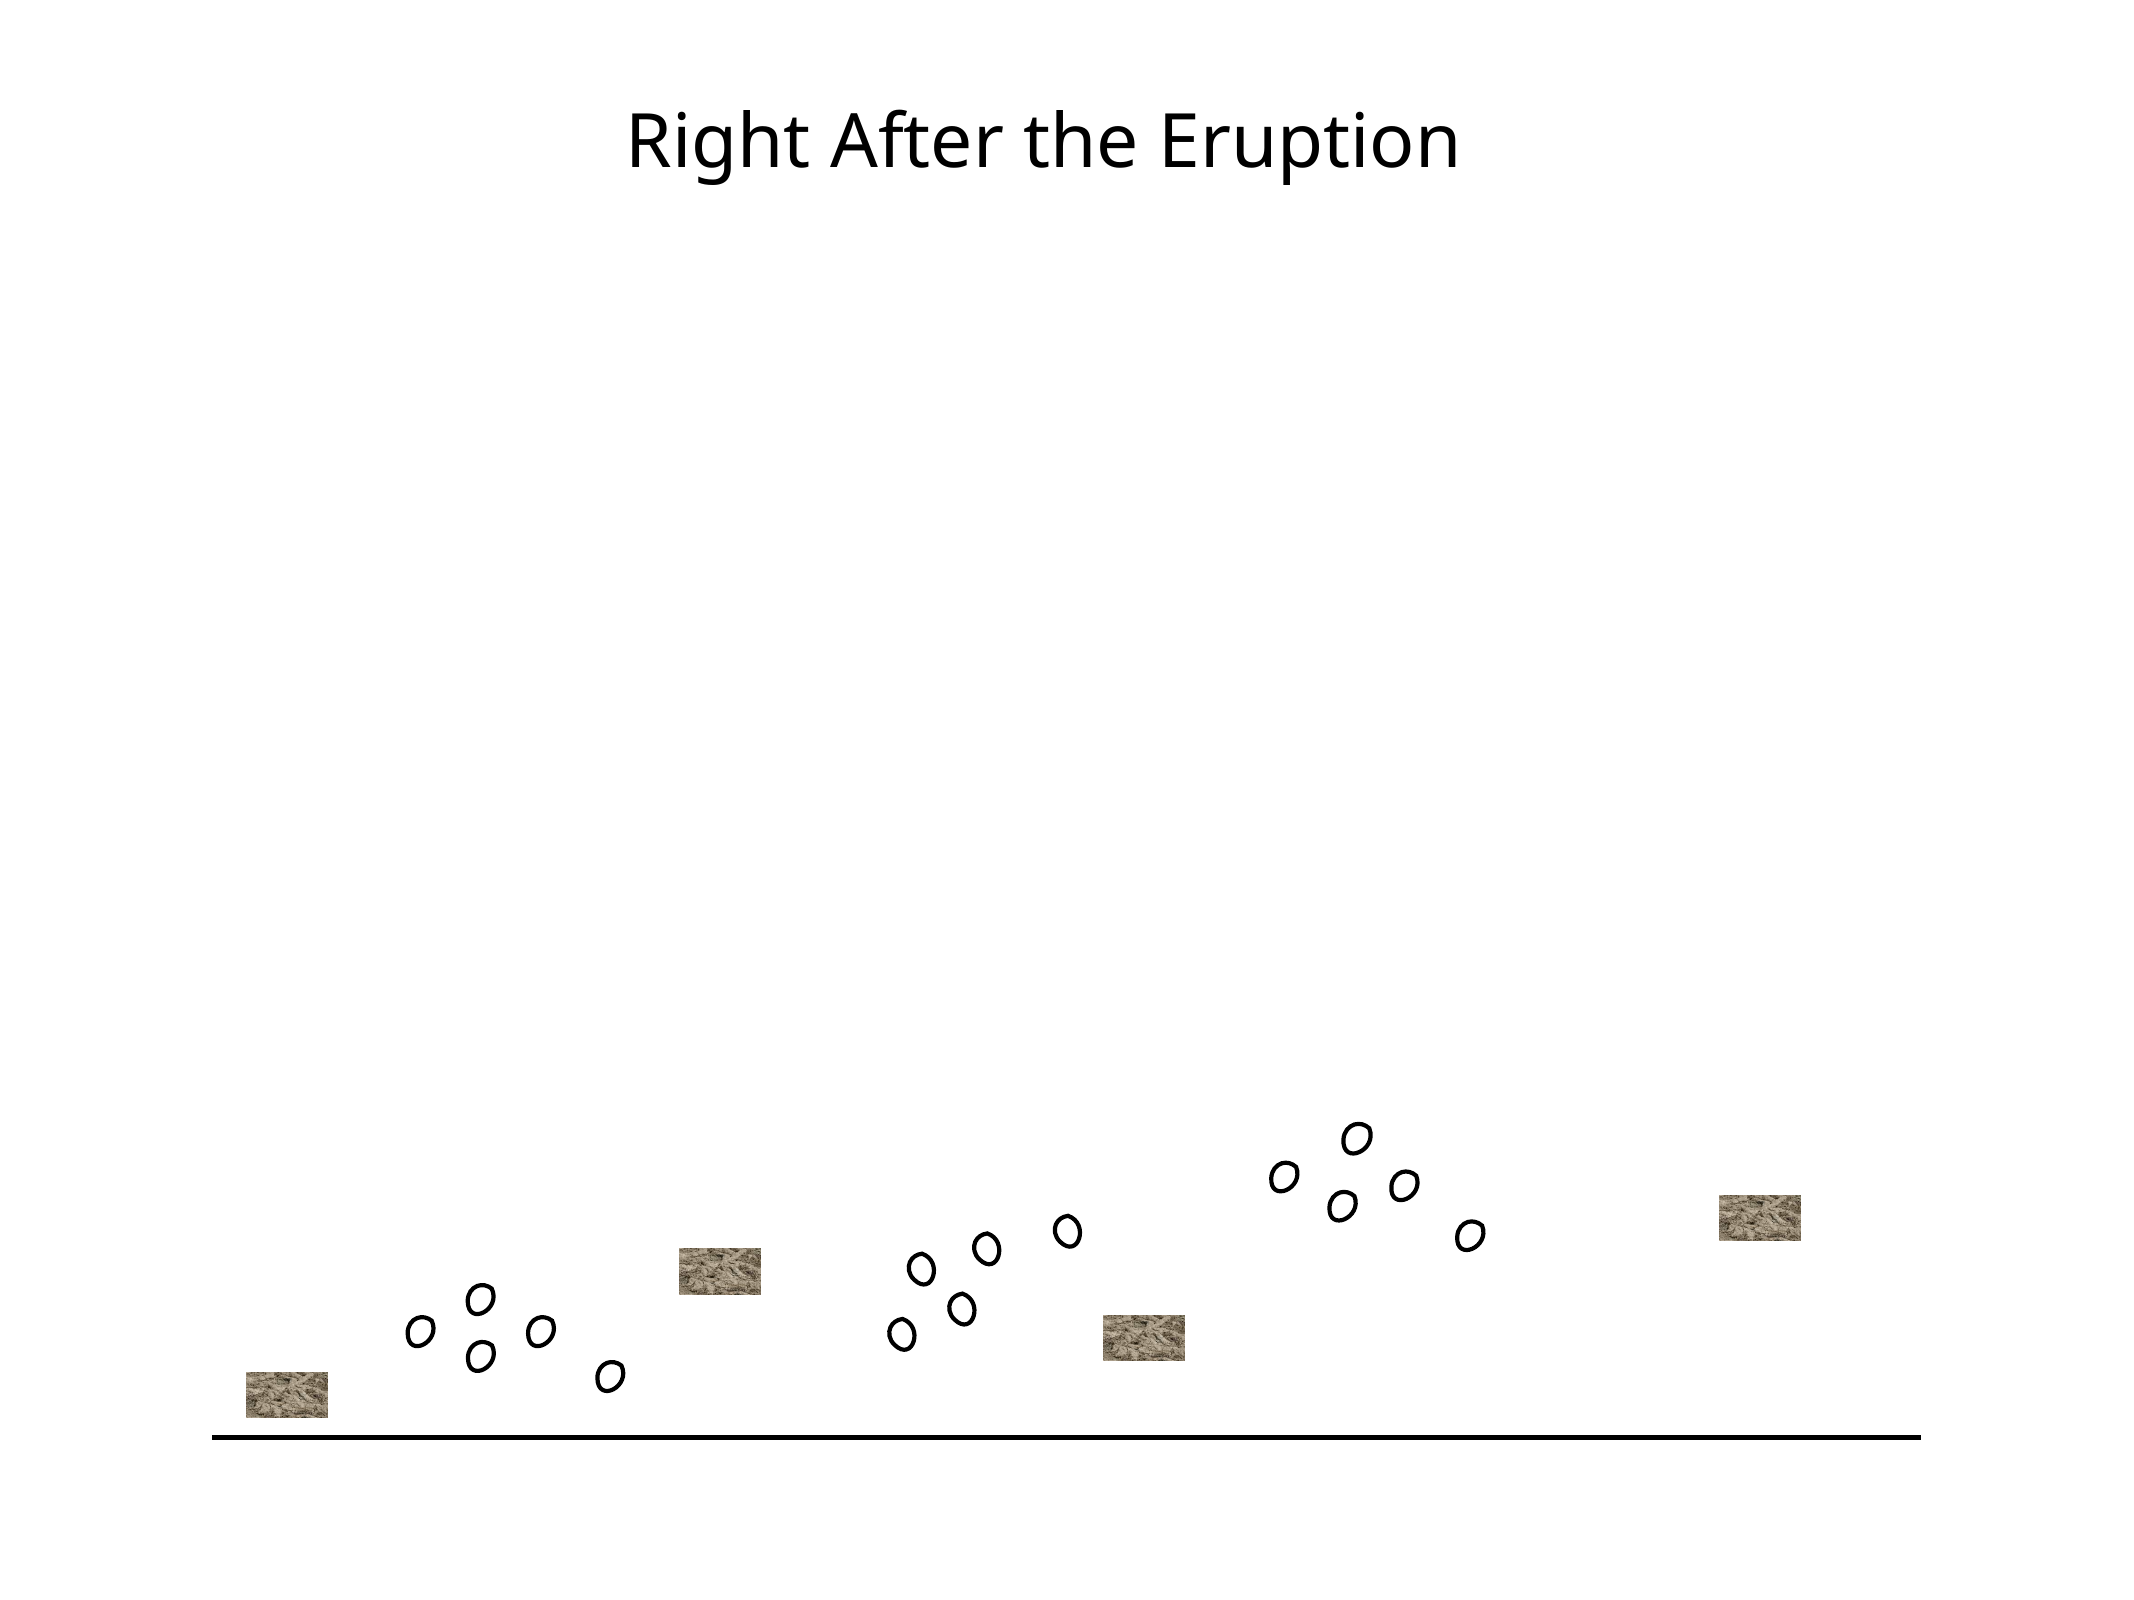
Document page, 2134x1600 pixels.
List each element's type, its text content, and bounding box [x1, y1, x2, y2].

text_box Right After the Eruption [617, 84, 1471, 191]
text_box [211, 1122, 1922, 1438]
